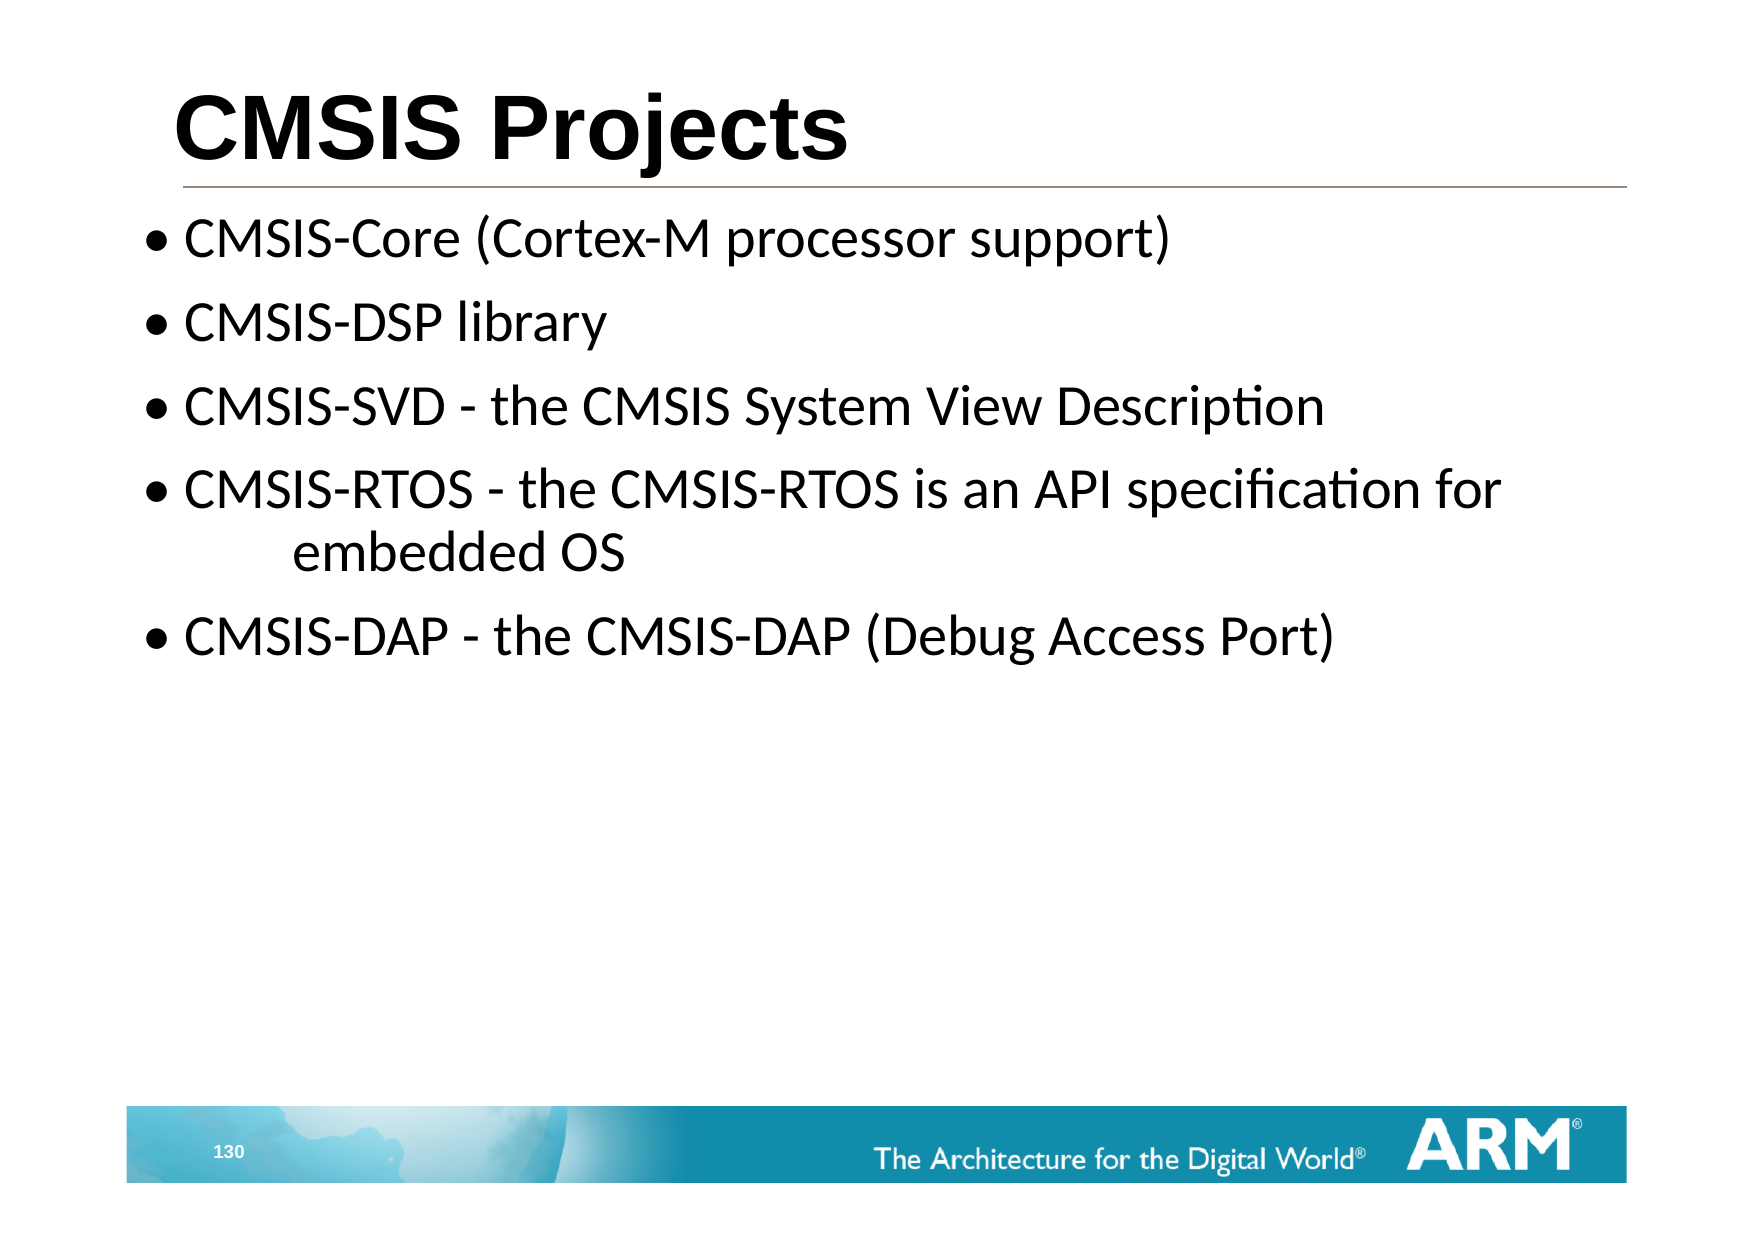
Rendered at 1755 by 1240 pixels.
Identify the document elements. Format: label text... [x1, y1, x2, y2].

picture [126, 1106, 1627, 1183]
title CMSIS Projects [173, 80, 1581, 172]
list • CMSIS-Core (Cortex-M processor support) • CMSIS-DSP library • CMSIS-SVD - the CMSIS System View Description • CMSIS-RTOS - the CMSIS-RTOS is an API specification for embedded OS • CMSIS-DAP - the CMSIS-DAP (Debug Access Port) [142, 207, 1612, 1095]
slide_number 130 [198, 1139, 287, 1187]
